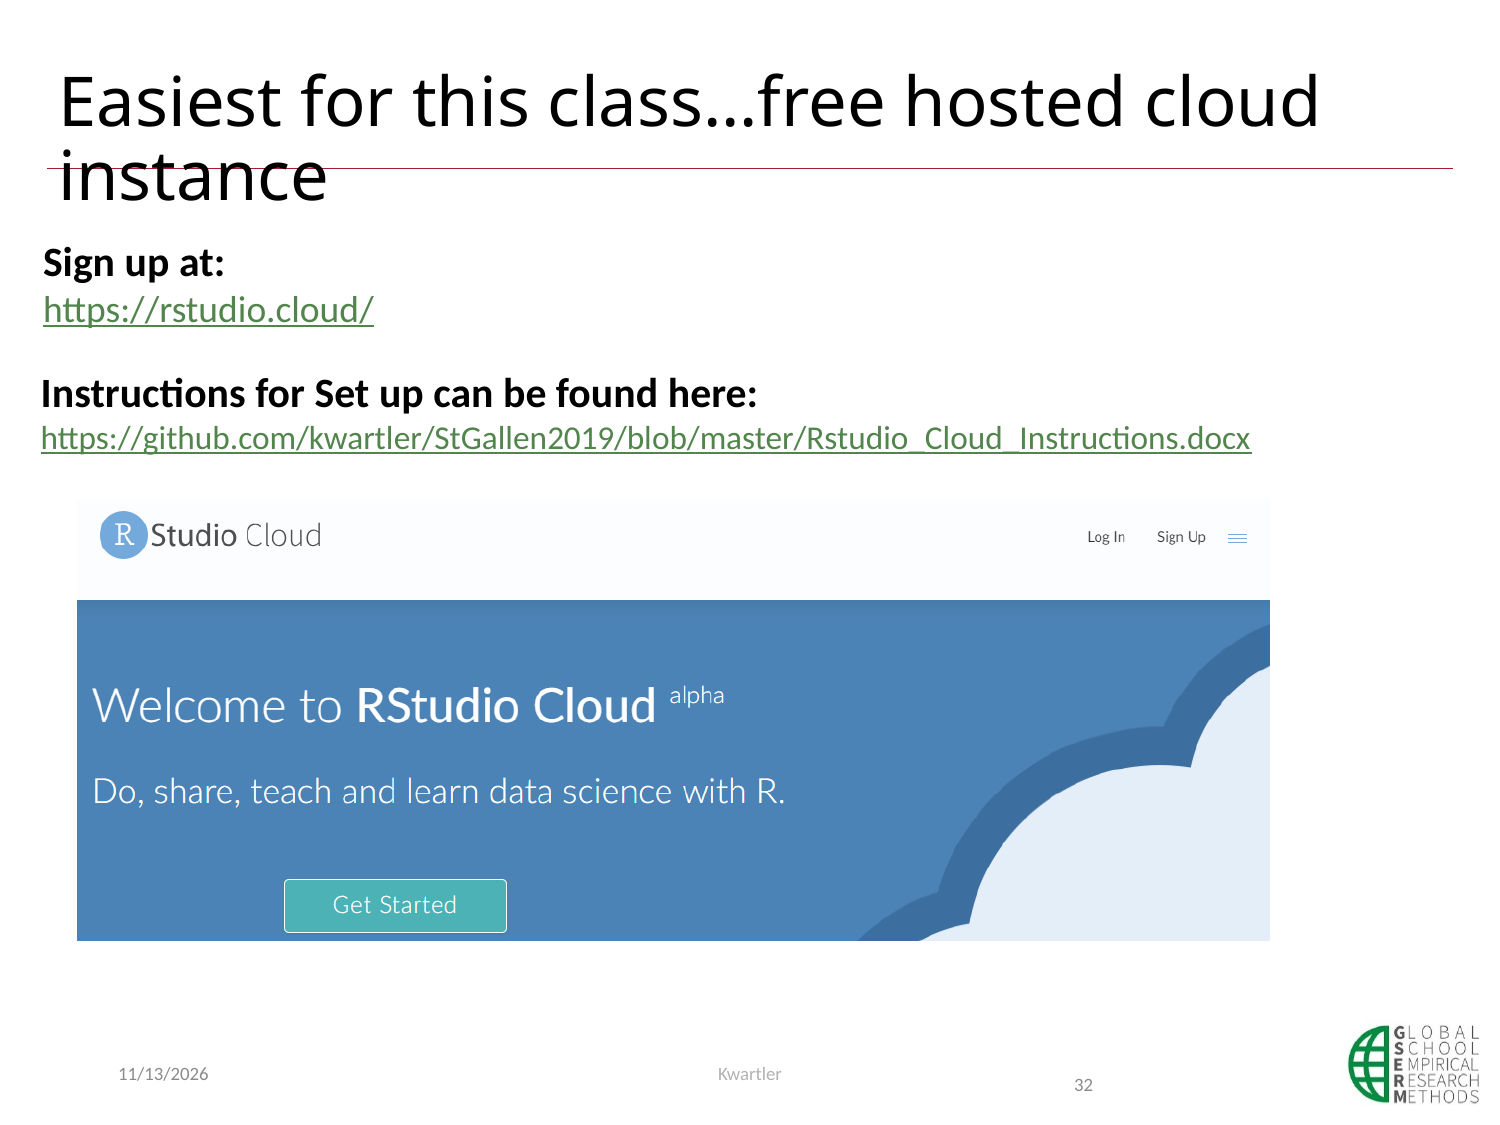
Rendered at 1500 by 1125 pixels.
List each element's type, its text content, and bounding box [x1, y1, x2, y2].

title Easiest for this class…free hosted cloud instance [43, 59, 1397, 157]
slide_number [103, 1042, 441, 1103]
picture [77, 499, 1270, 941]
picture [1342, 1017, 1500, 1106]
footer Kwartler [496, 1042, 1004, 1103]
slide_number 32 [1059, 1042, 1200, 1103]
text_box Instructions for Set up can be found here: https://github.com/kwartler/StGallen2019/blob/master/Rstudio_Cloud_Instructions.docx [25, 358, 1500, 464]
text_box Sign up at: https://rstudio.cloud/ [28, 227, 389, 338]
